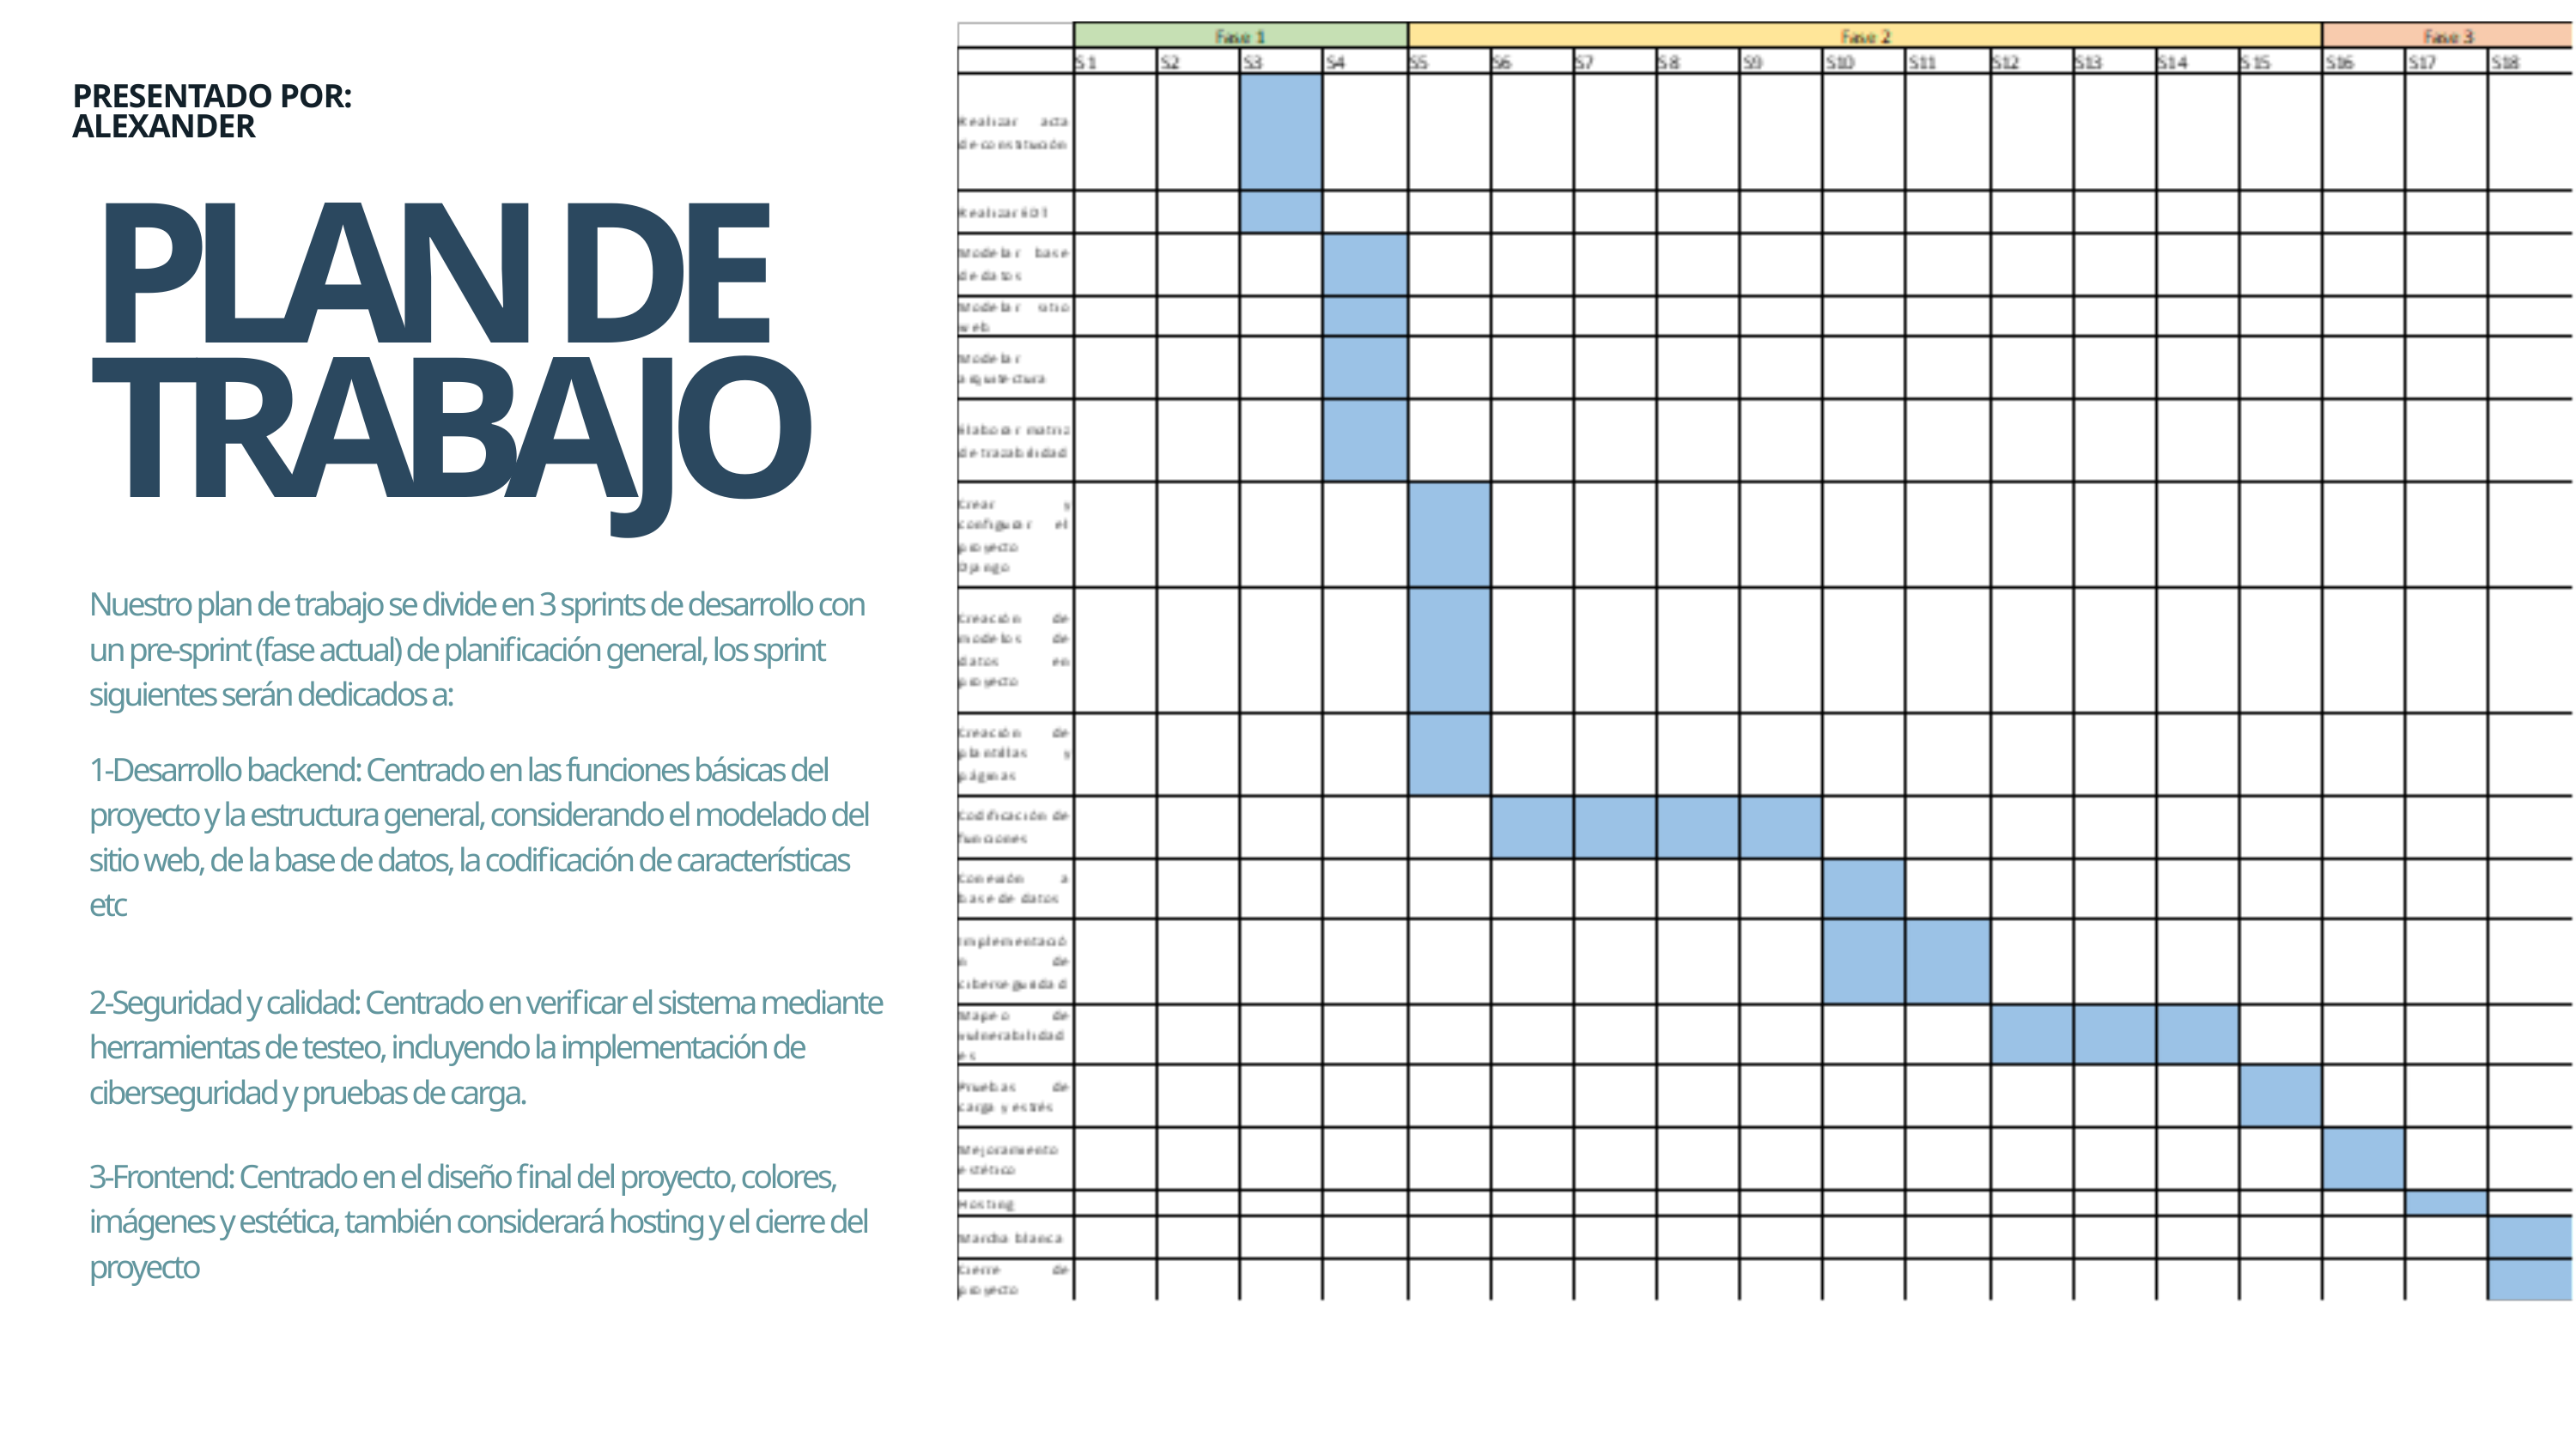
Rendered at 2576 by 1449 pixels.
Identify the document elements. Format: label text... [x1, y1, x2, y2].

text_box 1-Desarrollo backend: Centrado en las funciones básicas del proyecto y la estructura general, considerando el modelado del sitio web, de la base de datos, la codificación de características etc [88, 743, 885, 924]
text_box 3-Frontend: Centrado en el diseño final del proyecto, colores, imágenes y estética, también considerará hosting y el cierre del proyecto [88, 1149, 885, 1285]
text_box PRESENTADO POR: ALEXANDER [72, 83, 427, 144]
text_box [957, 21, 2576, 1304]
text_box 2-Seguridad y calidad: Centrado en verificar el sistema mediante herramientas de testeo, incluyendo la implementación de ciberseguridad y pruebas de carga. [88, 975, 885, 1111]
text_box PLAN DE TRABAJO [88, 227, 1145, 537]
text_box Nuestro plan de trabajo se divide en 3 sprints de desarrollo con un pre-sprint (fase actual) de planificación general, los sprint siguientes serán dedicados a: [88, 577, 885, 713]
